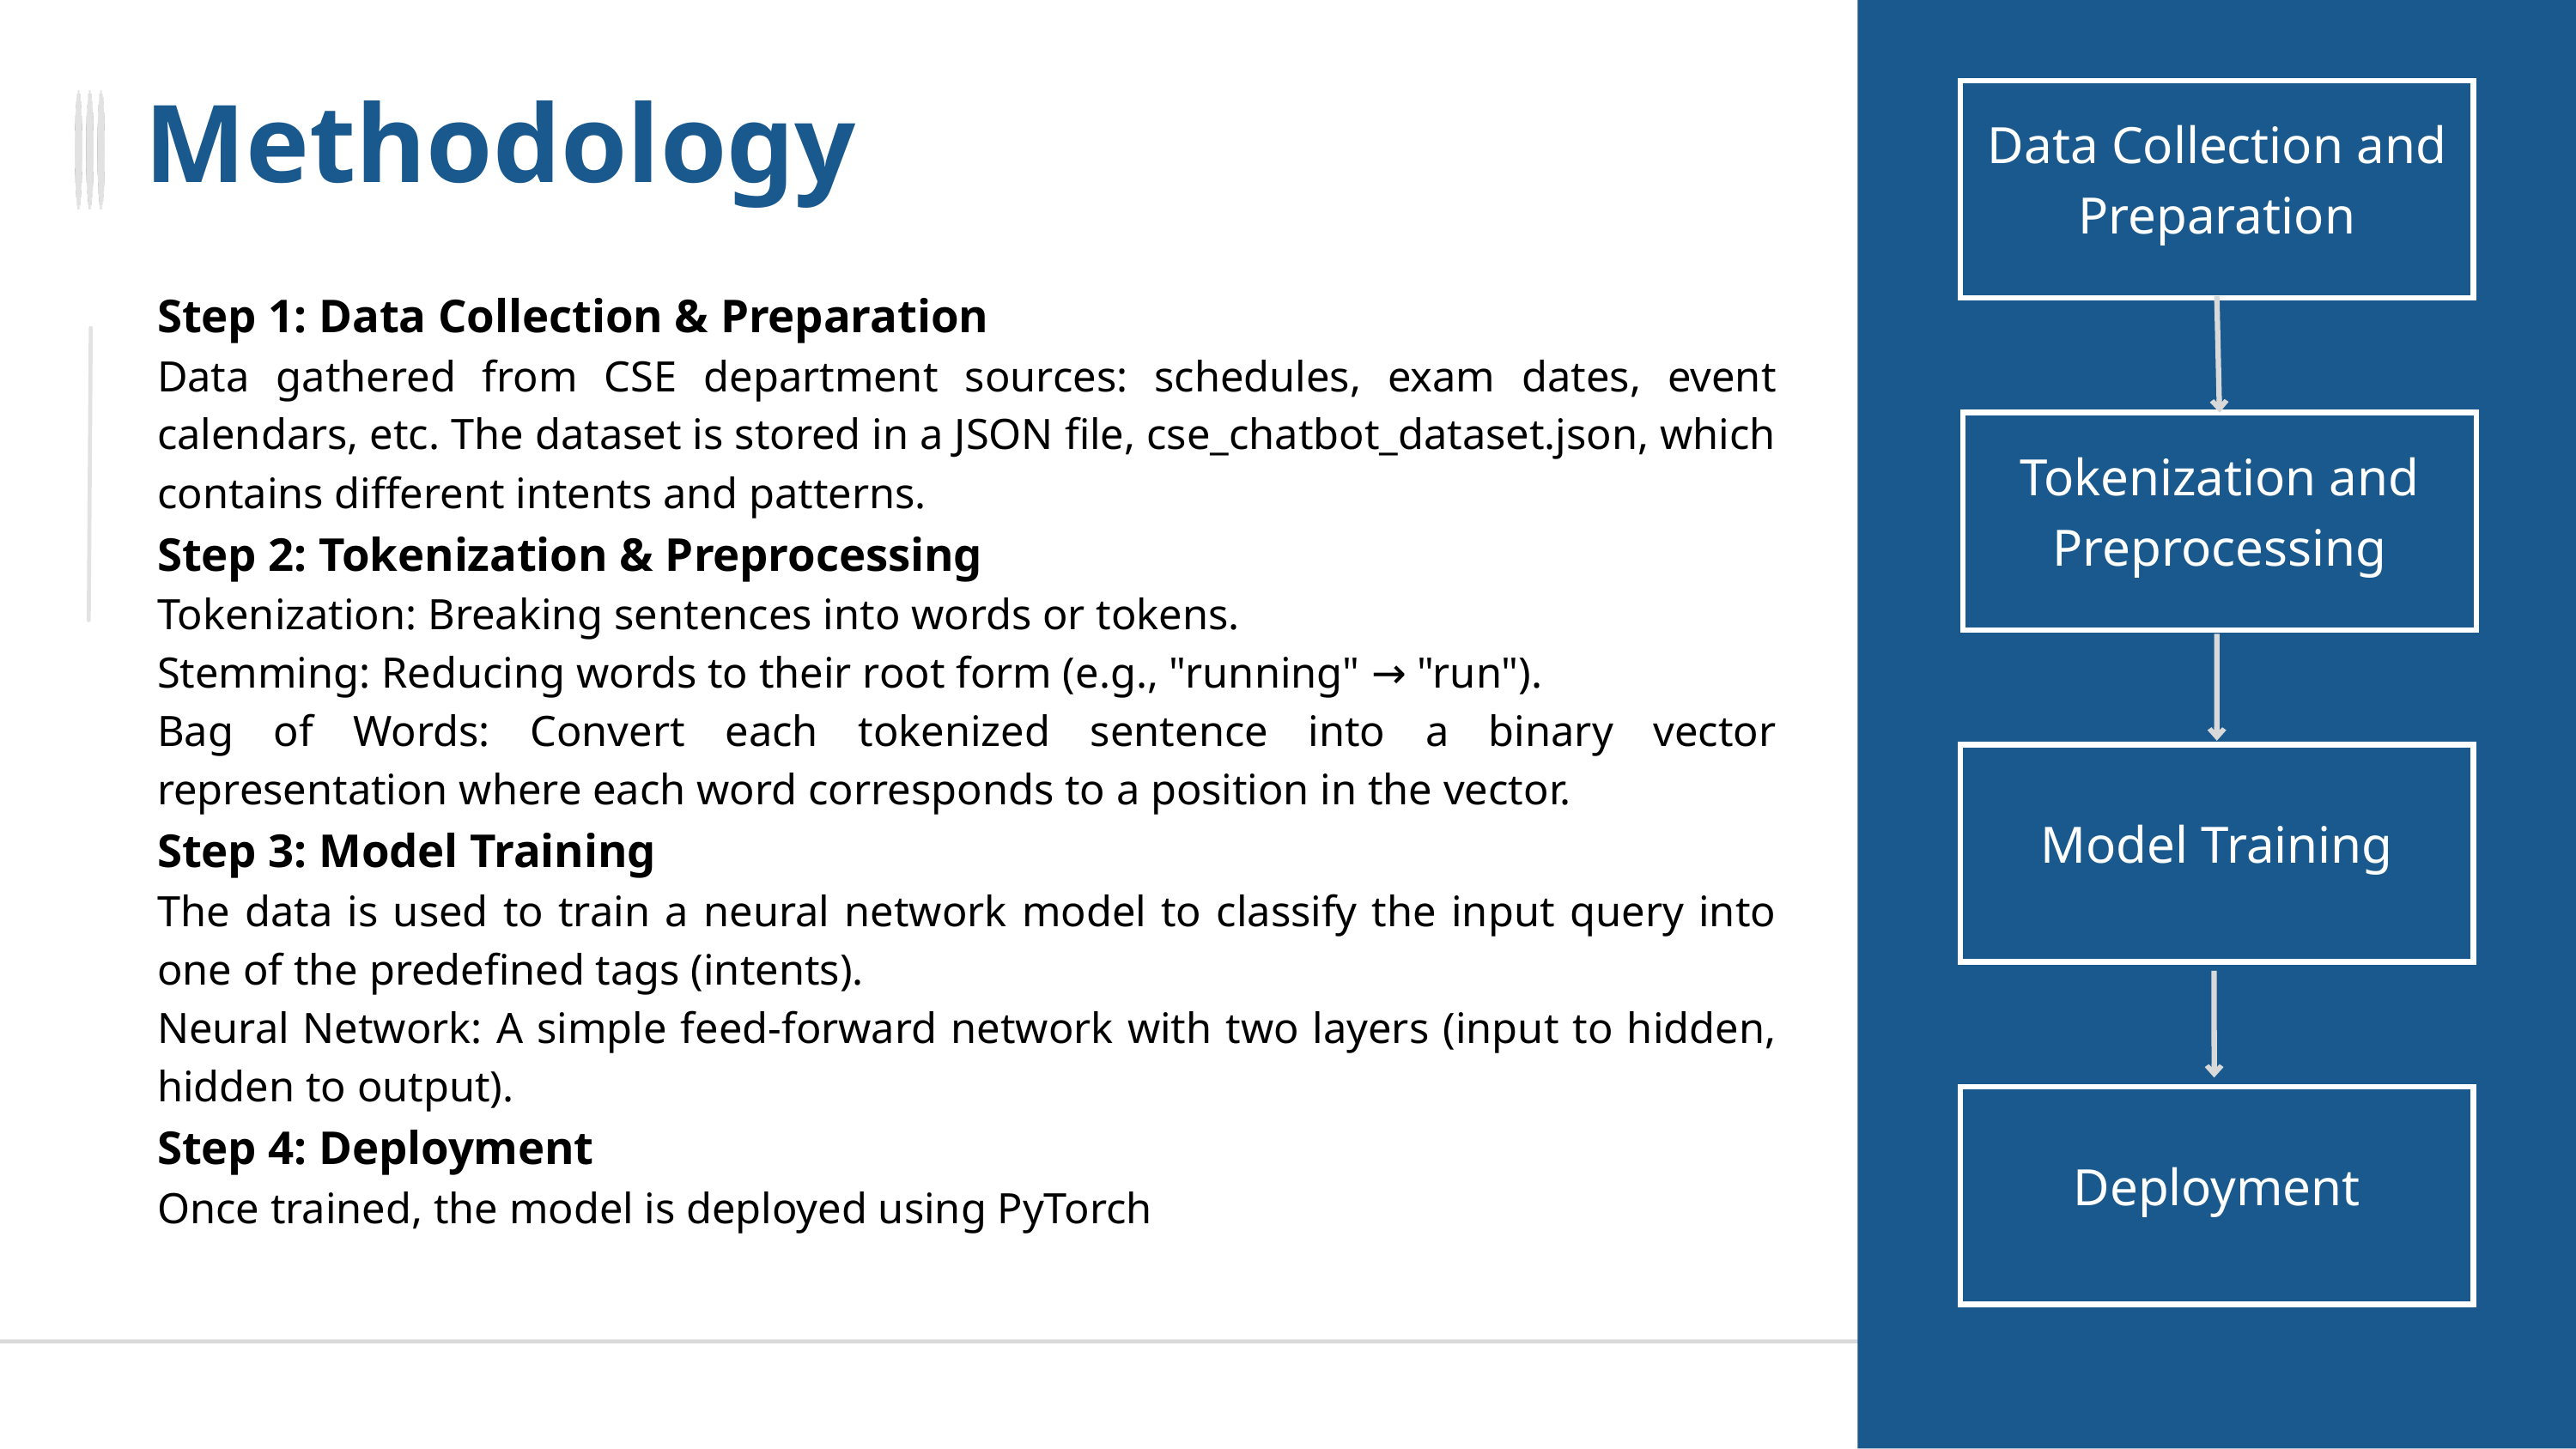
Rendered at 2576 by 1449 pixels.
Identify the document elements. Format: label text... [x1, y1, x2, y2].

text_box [1959, 80, 2474, 299]
text_box Step 1: Data Collection & Preparation Data gathered from CSE department sources: schedules, exam dates, event calendars, etc. The dataset is stored in a JSON file, cse_chatbot_dataset.json, which contains different intents and patterns. Step 2: Tokenization & Preprocessing Tokenization: Breaking sentences into words or tokens. Stemming: Reducing words to their root form (e.g., "running" → "run"). Bag of Words: Convert each tokenized sentence into a binary vector representation where each word corresponds to a position in the vector. Step 3: Model Training The data is used to train a neural network model to classify the input query into one of the predefined tags (intents). Neural Network: A simple feed-forward network with two layers (input to hidden, hidden to output). Step 4: Deployment Once trained, the model is deployed using PyTorch [157, 277, 1777, 1361]
text_box [75, 90, 105, 209]
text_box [1857, 0, 2576, 1449]
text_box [1959, 1086, 2474, 1305]
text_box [1962, 412, 2476, 630]
text_box Methodology [144, 96, 1124, 204]
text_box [1959, 744, 2474, 962]
